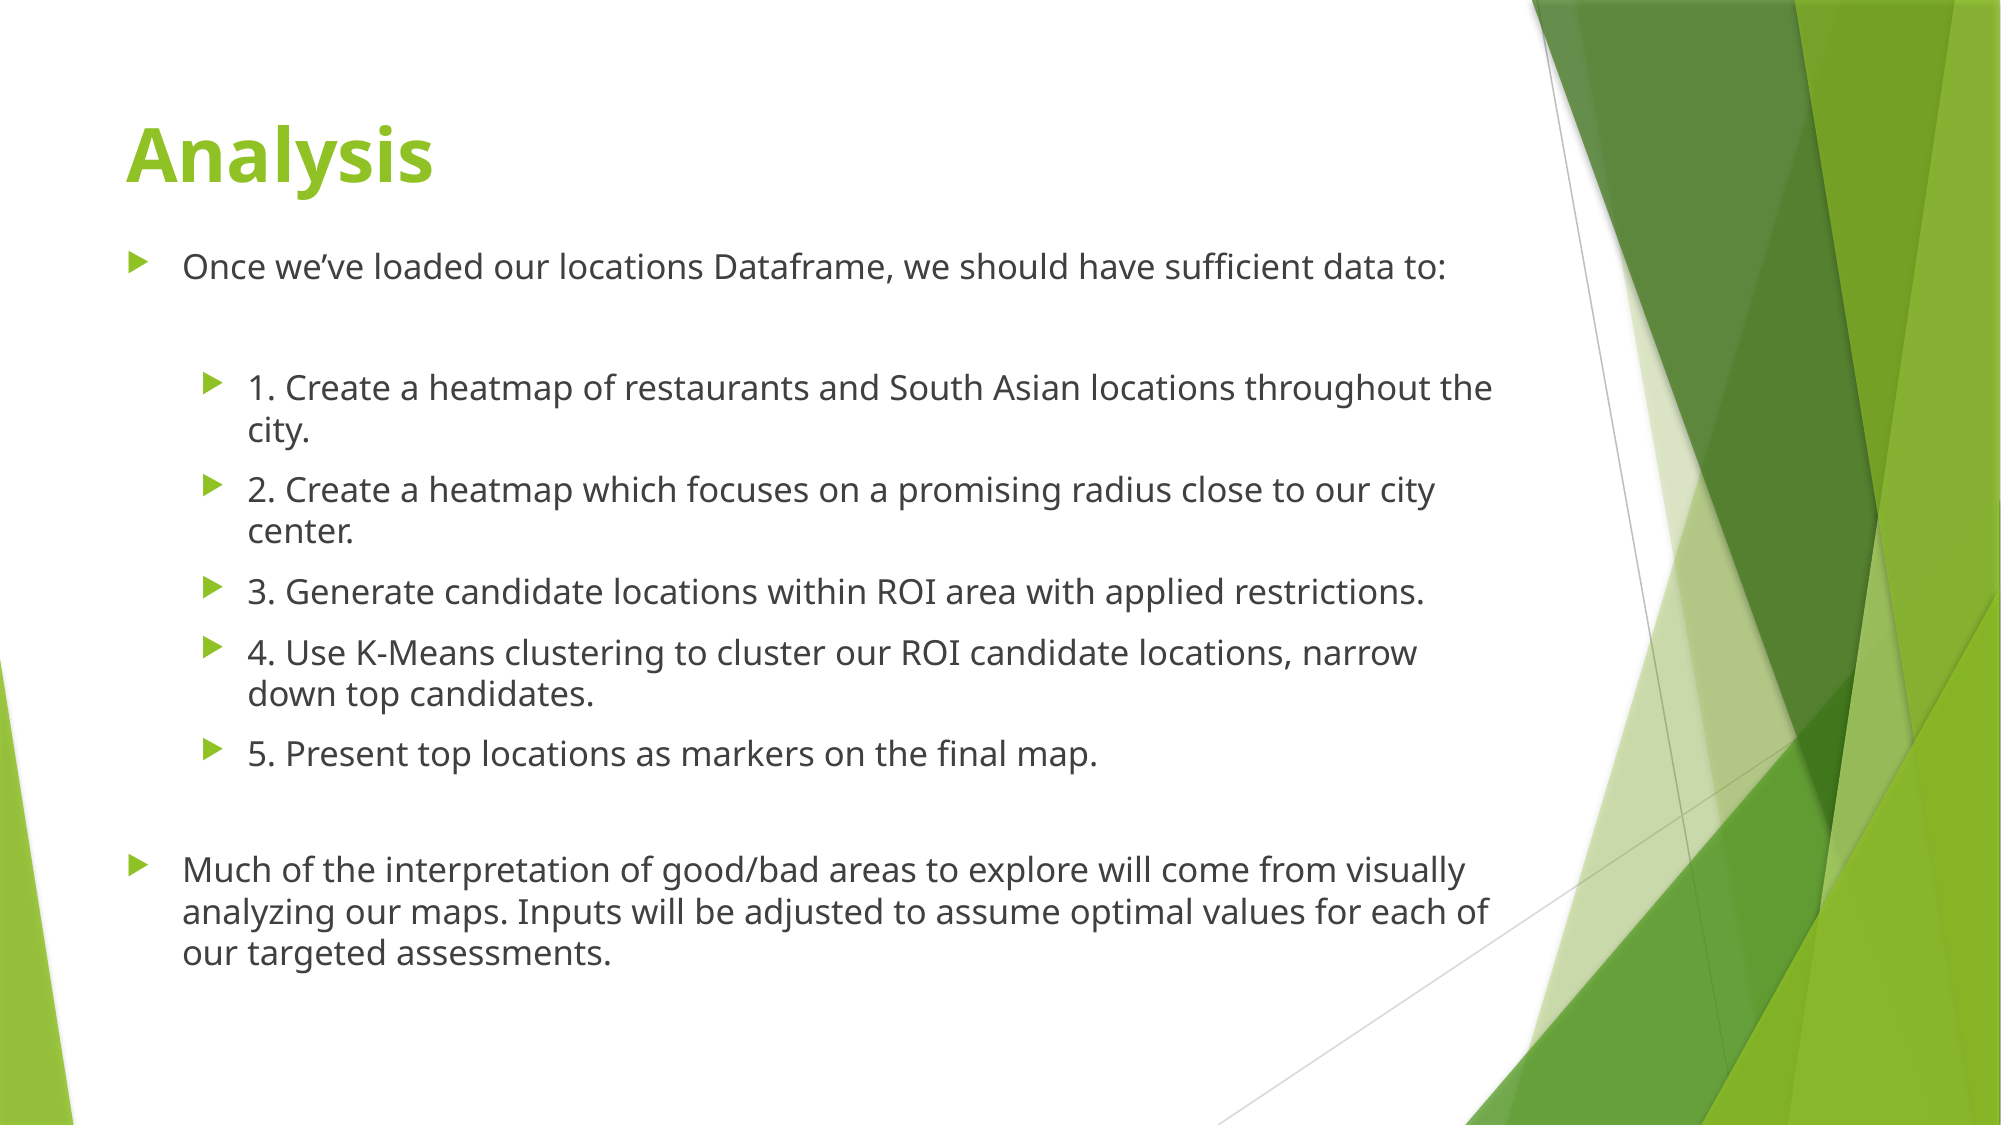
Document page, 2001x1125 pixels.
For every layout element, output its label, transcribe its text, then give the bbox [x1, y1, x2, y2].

list Once we’ve loaded our locations Dataframe, we should have sufficient data to: 1. Create a heatmap of restaurants and South Asian locations throughout the city. 2. Create a heatmap which focuses on a promising radius close to our city center. 3. Generate candidate locations within ROI area with applied restrictions. 4. Use K-Means clustering to cluster our ROI candidate locations, narrow down top candidates. 5. Present top locations as markers on the final map. Much of the interpretation of good/bad areas to explore will come from visually analyzing our maps. Inputs will be adjusted to assume optimal values for each of our targeted assessments. [111, 237, 1522, 992]
title Analysis [111, 99, 1522, 237]
